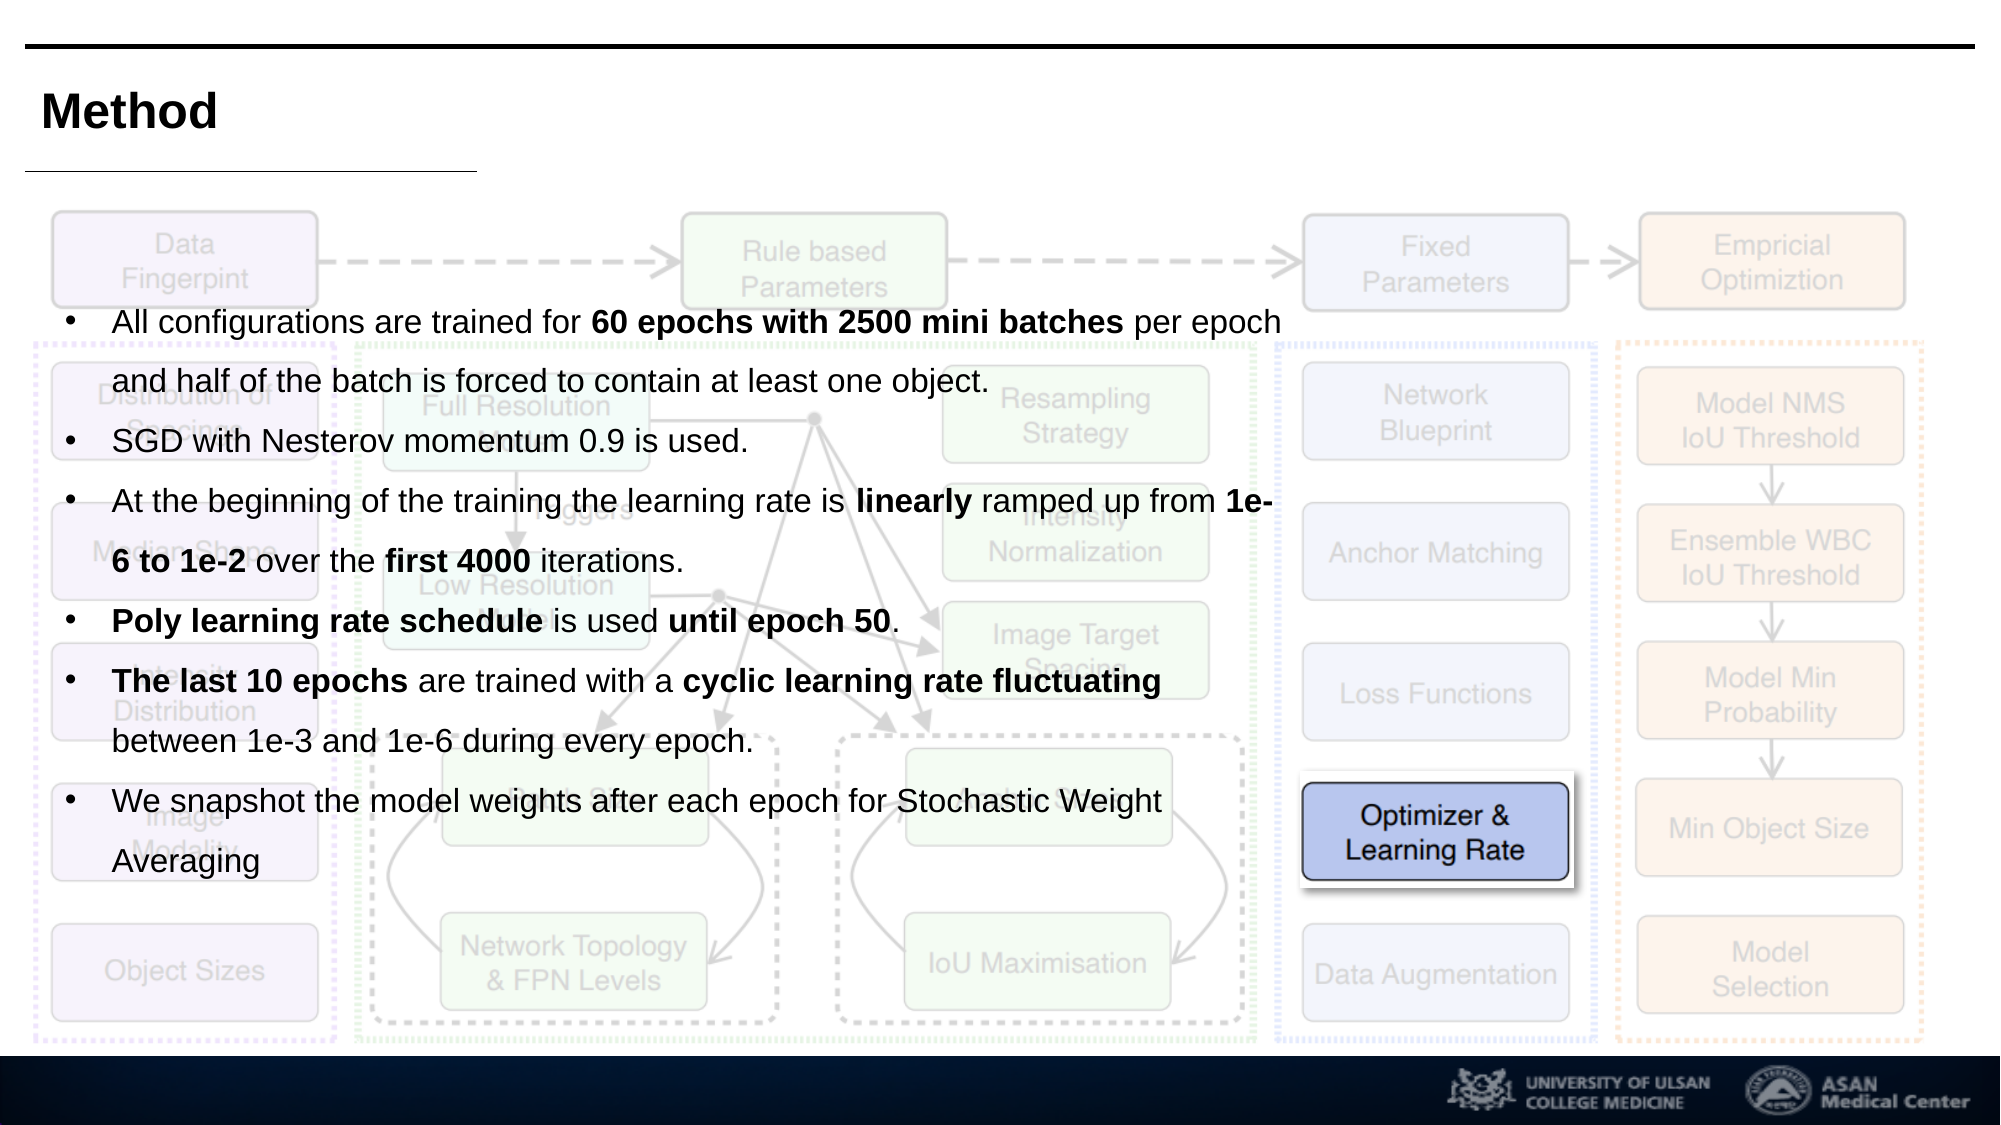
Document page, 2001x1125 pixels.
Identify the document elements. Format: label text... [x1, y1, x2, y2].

text_box Method [25, 71, 234, 147]
picture [0, 1056, 2000, 1125]
picture [1299, 771, 1574, 888]
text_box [0, 177, 1950, 1053]
